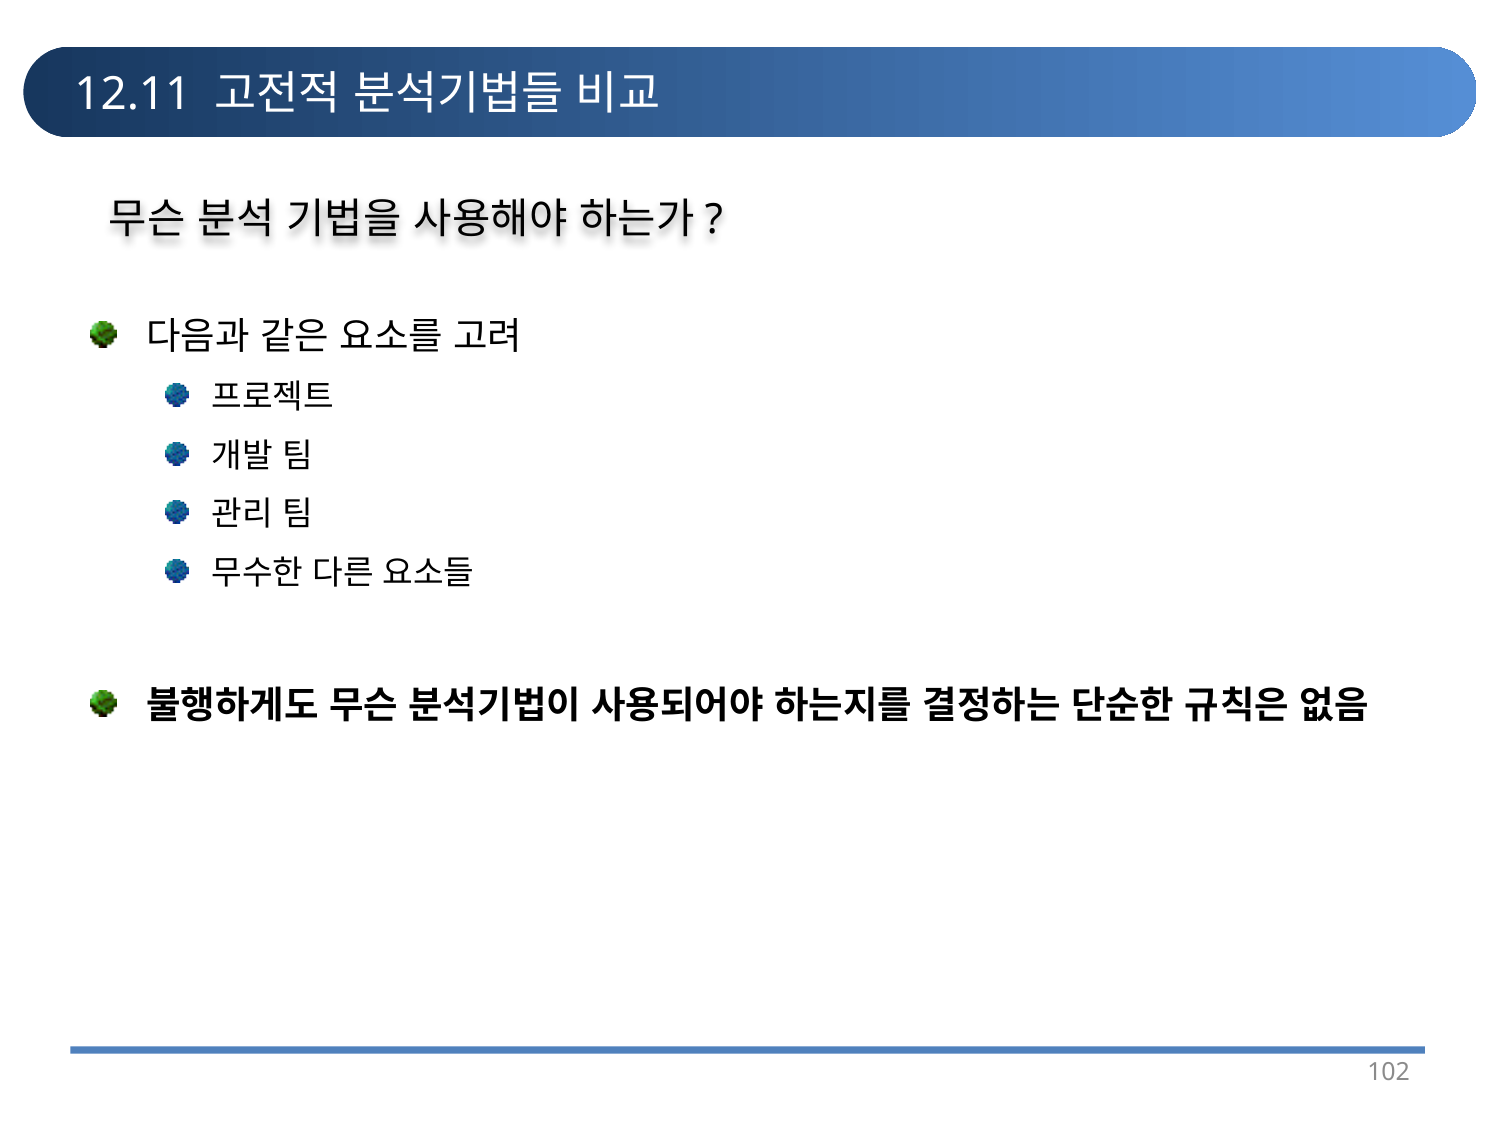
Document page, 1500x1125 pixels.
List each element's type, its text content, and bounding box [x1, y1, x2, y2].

picture [90, 690, 117, 717]
title 12.11 고전적 분석기법들 비교 [59, 56, 1410, 126]
picture [165, 500, 189, 524]
picture [165, 383, 189, 407]
picture [90, 321, 117, 348]
picture [165, 559, 189, 583]
picture [165, 442, 189, 466]
slide_number 102 [1074, 1042, 1425, 1103]
list 다음과 같은 요소를 고려 프로젝트 개발 팀 관리 팀 무수한 다른 요소들 불행하게도 무슨 분석기법이 사용되어야 하는지를 결정하는 단순한 규칙은 없음 [74, 290, 1471, 1006]
list 무슨 분석 기법을 사용해야 하는가? [60, 180, 772, 255]
